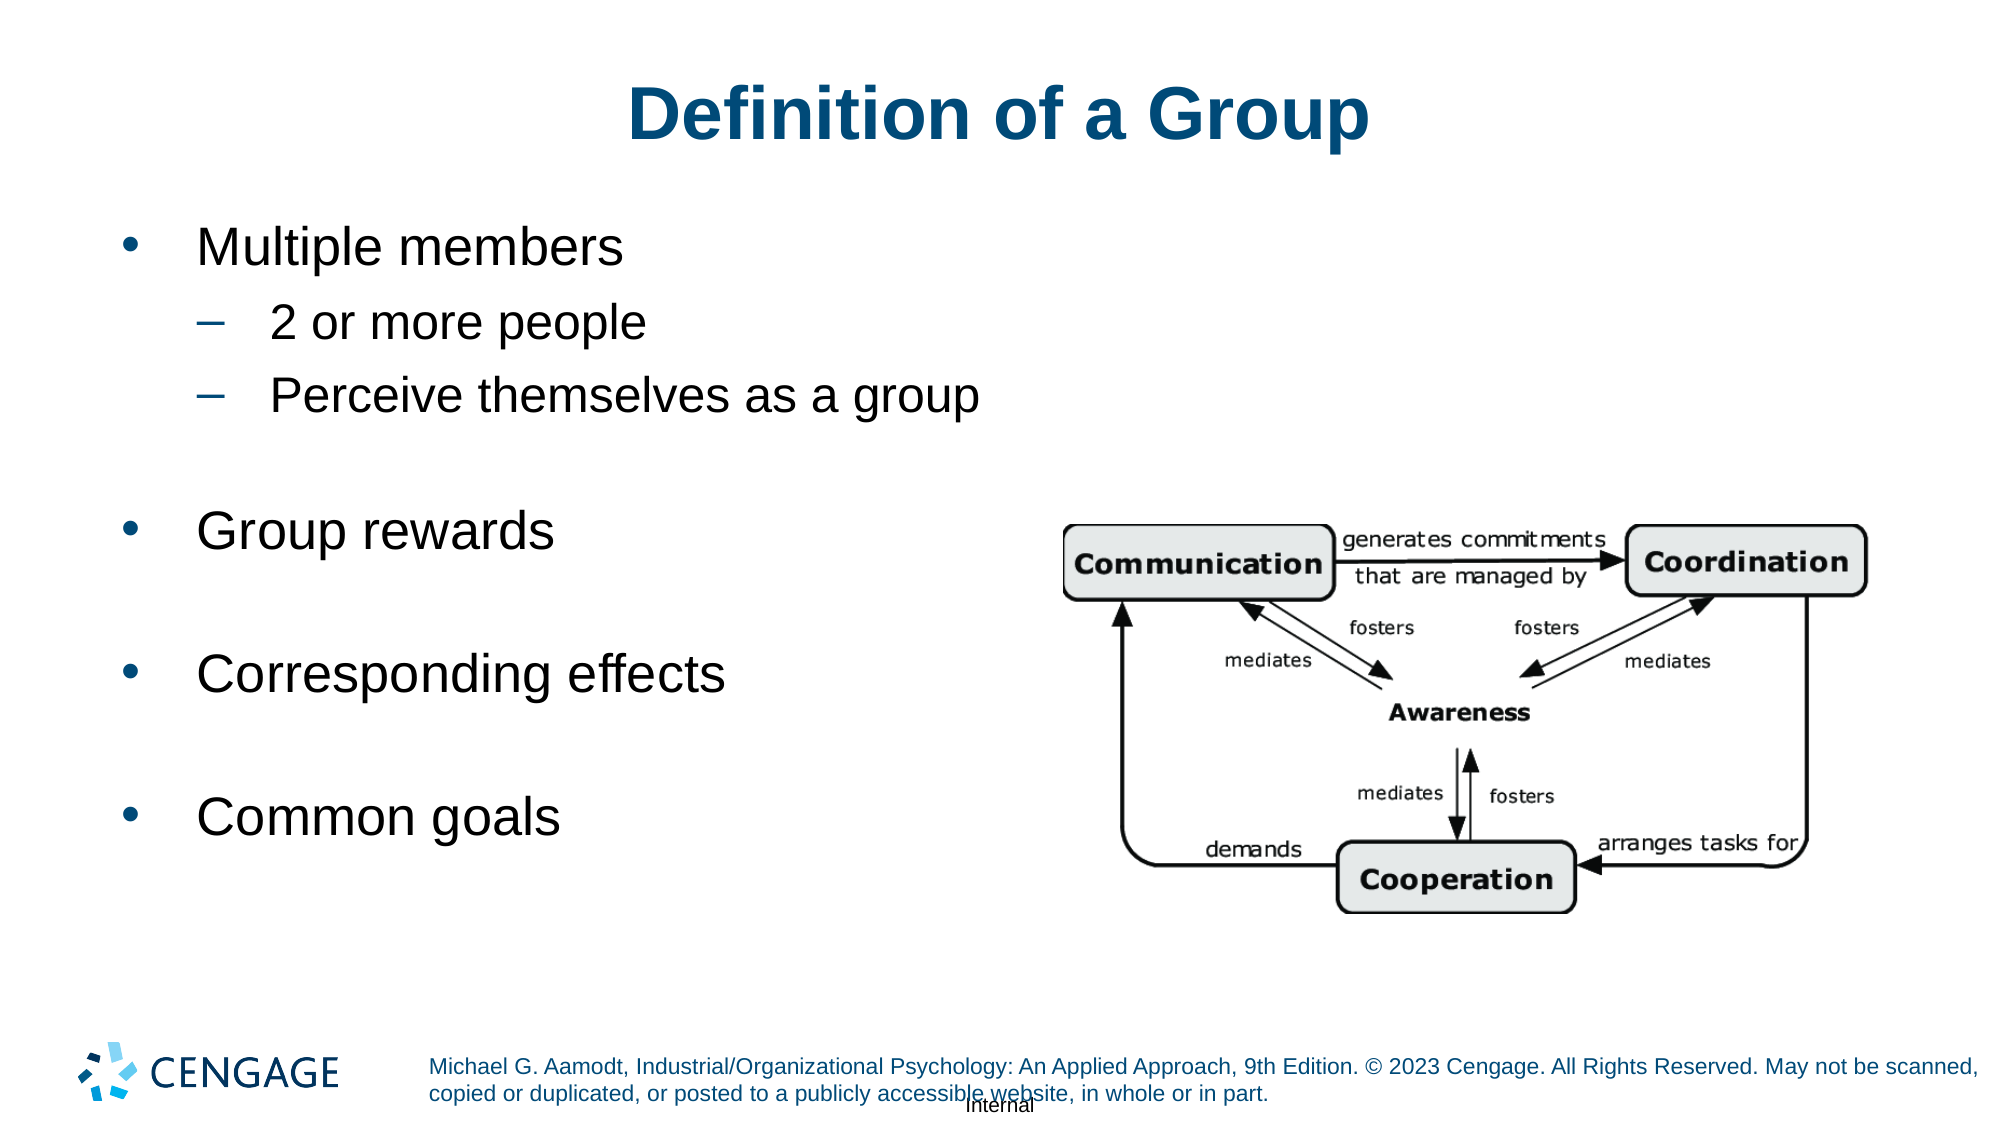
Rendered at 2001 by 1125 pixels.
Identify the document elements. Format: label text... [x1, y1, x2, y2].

picture [1063, 524, 1878, 914]
list Multiple members 2 or more people Perceive themselves as a group Group rewards Corresponding effects Common goals [121, 211, 1880, 1000]
title Definition of a Group [137, 59, 1863, 171]
picture [78, 1042, 338, 1101]
